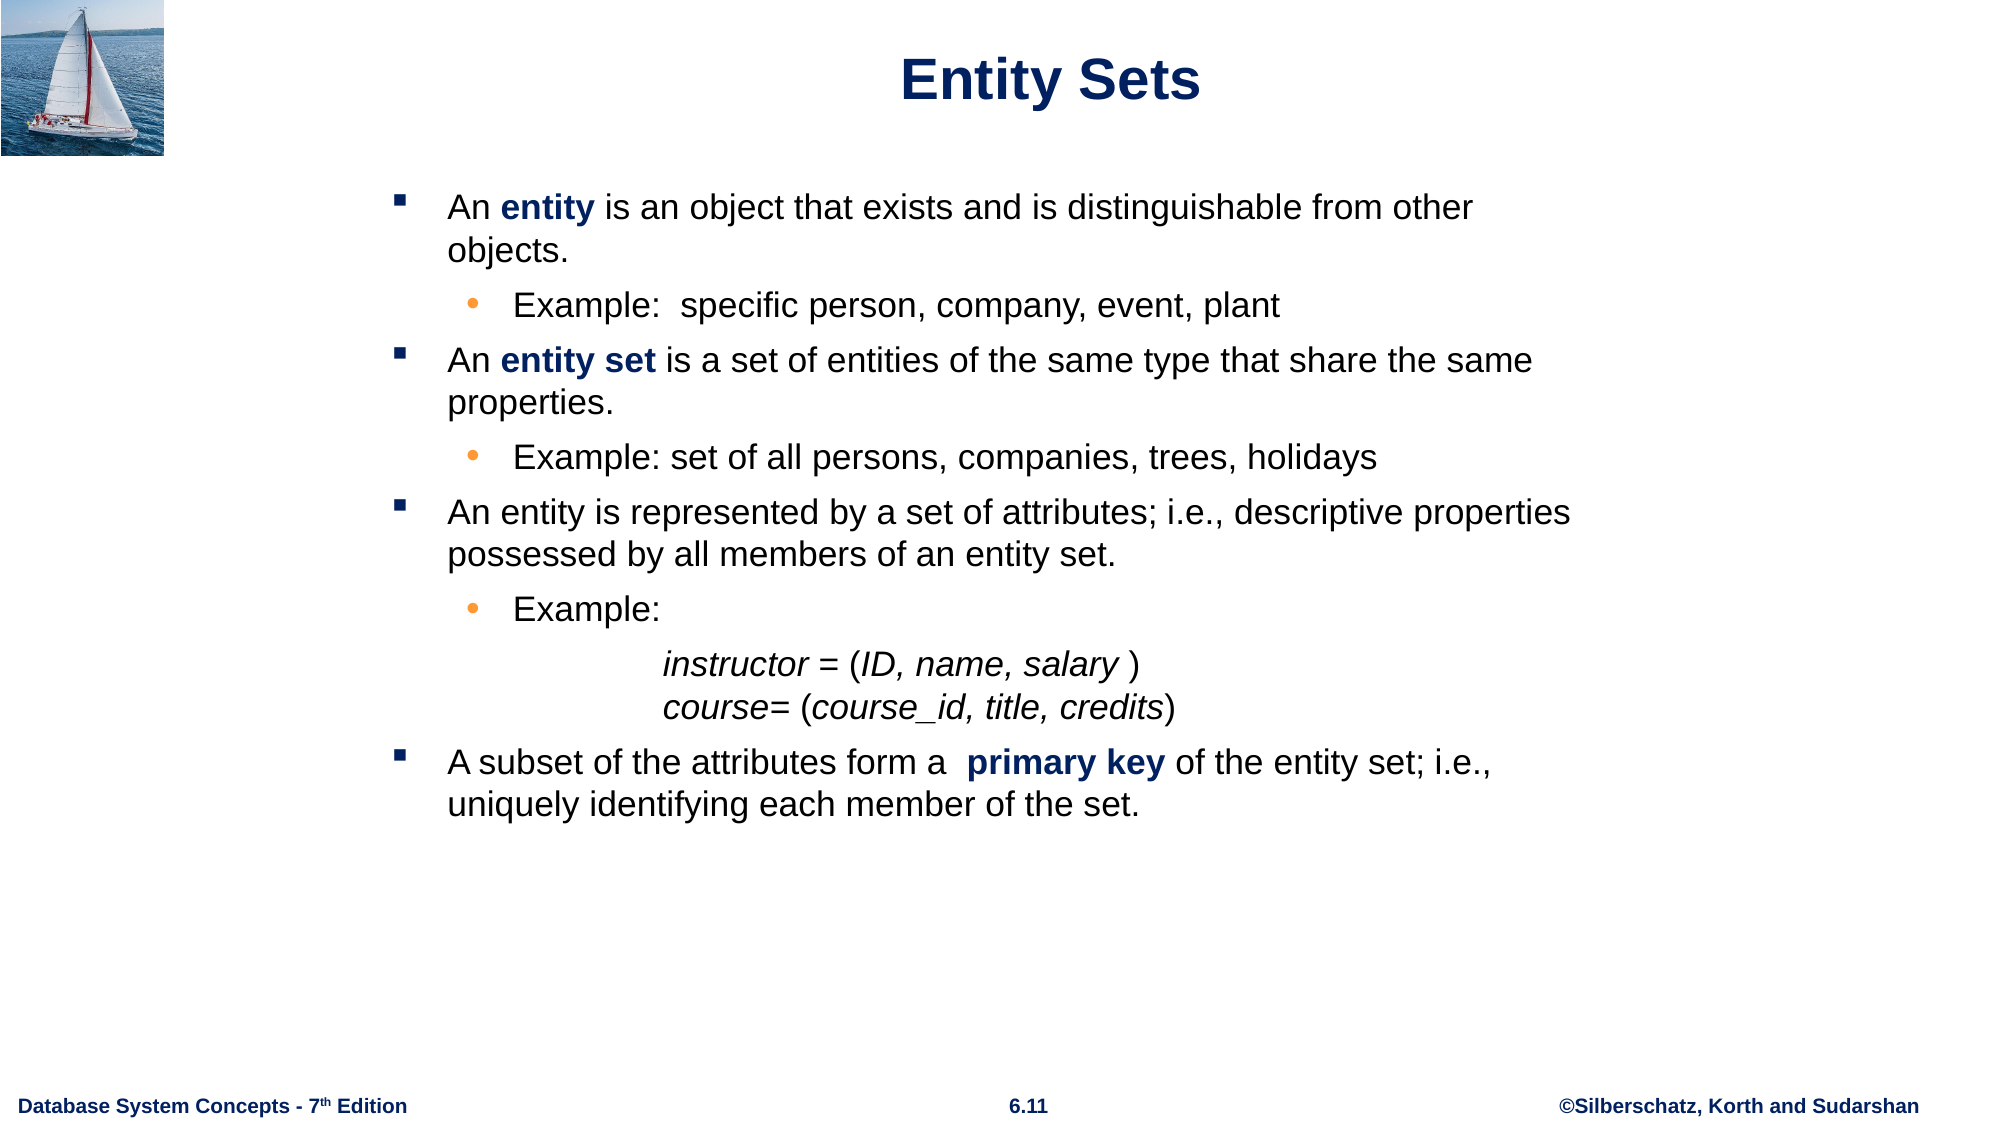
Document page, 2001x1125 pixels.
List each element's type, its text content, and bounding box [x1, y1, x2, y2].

title Entity Sets [167, 18, 1935, 120]
list An entity is an object that exists and is distinguishable from other objects. Example: specific person, company, event, plant An entity set is a set of entities of the same type that share the same properties. Example: set of all persons, companies, trees, holidays An entity is represented by a set of attributes; i.e., descriptive properties possessed by all members of an entity set. Example: instructor = (ID, name, salary ) course= (course_id, title, credits) A subset of the attributes form a primary key of the entity set; i.e., uniquely identifying each member of the set. [376, 176, 1609, 997]
picture [1, 0, 164, 156]
